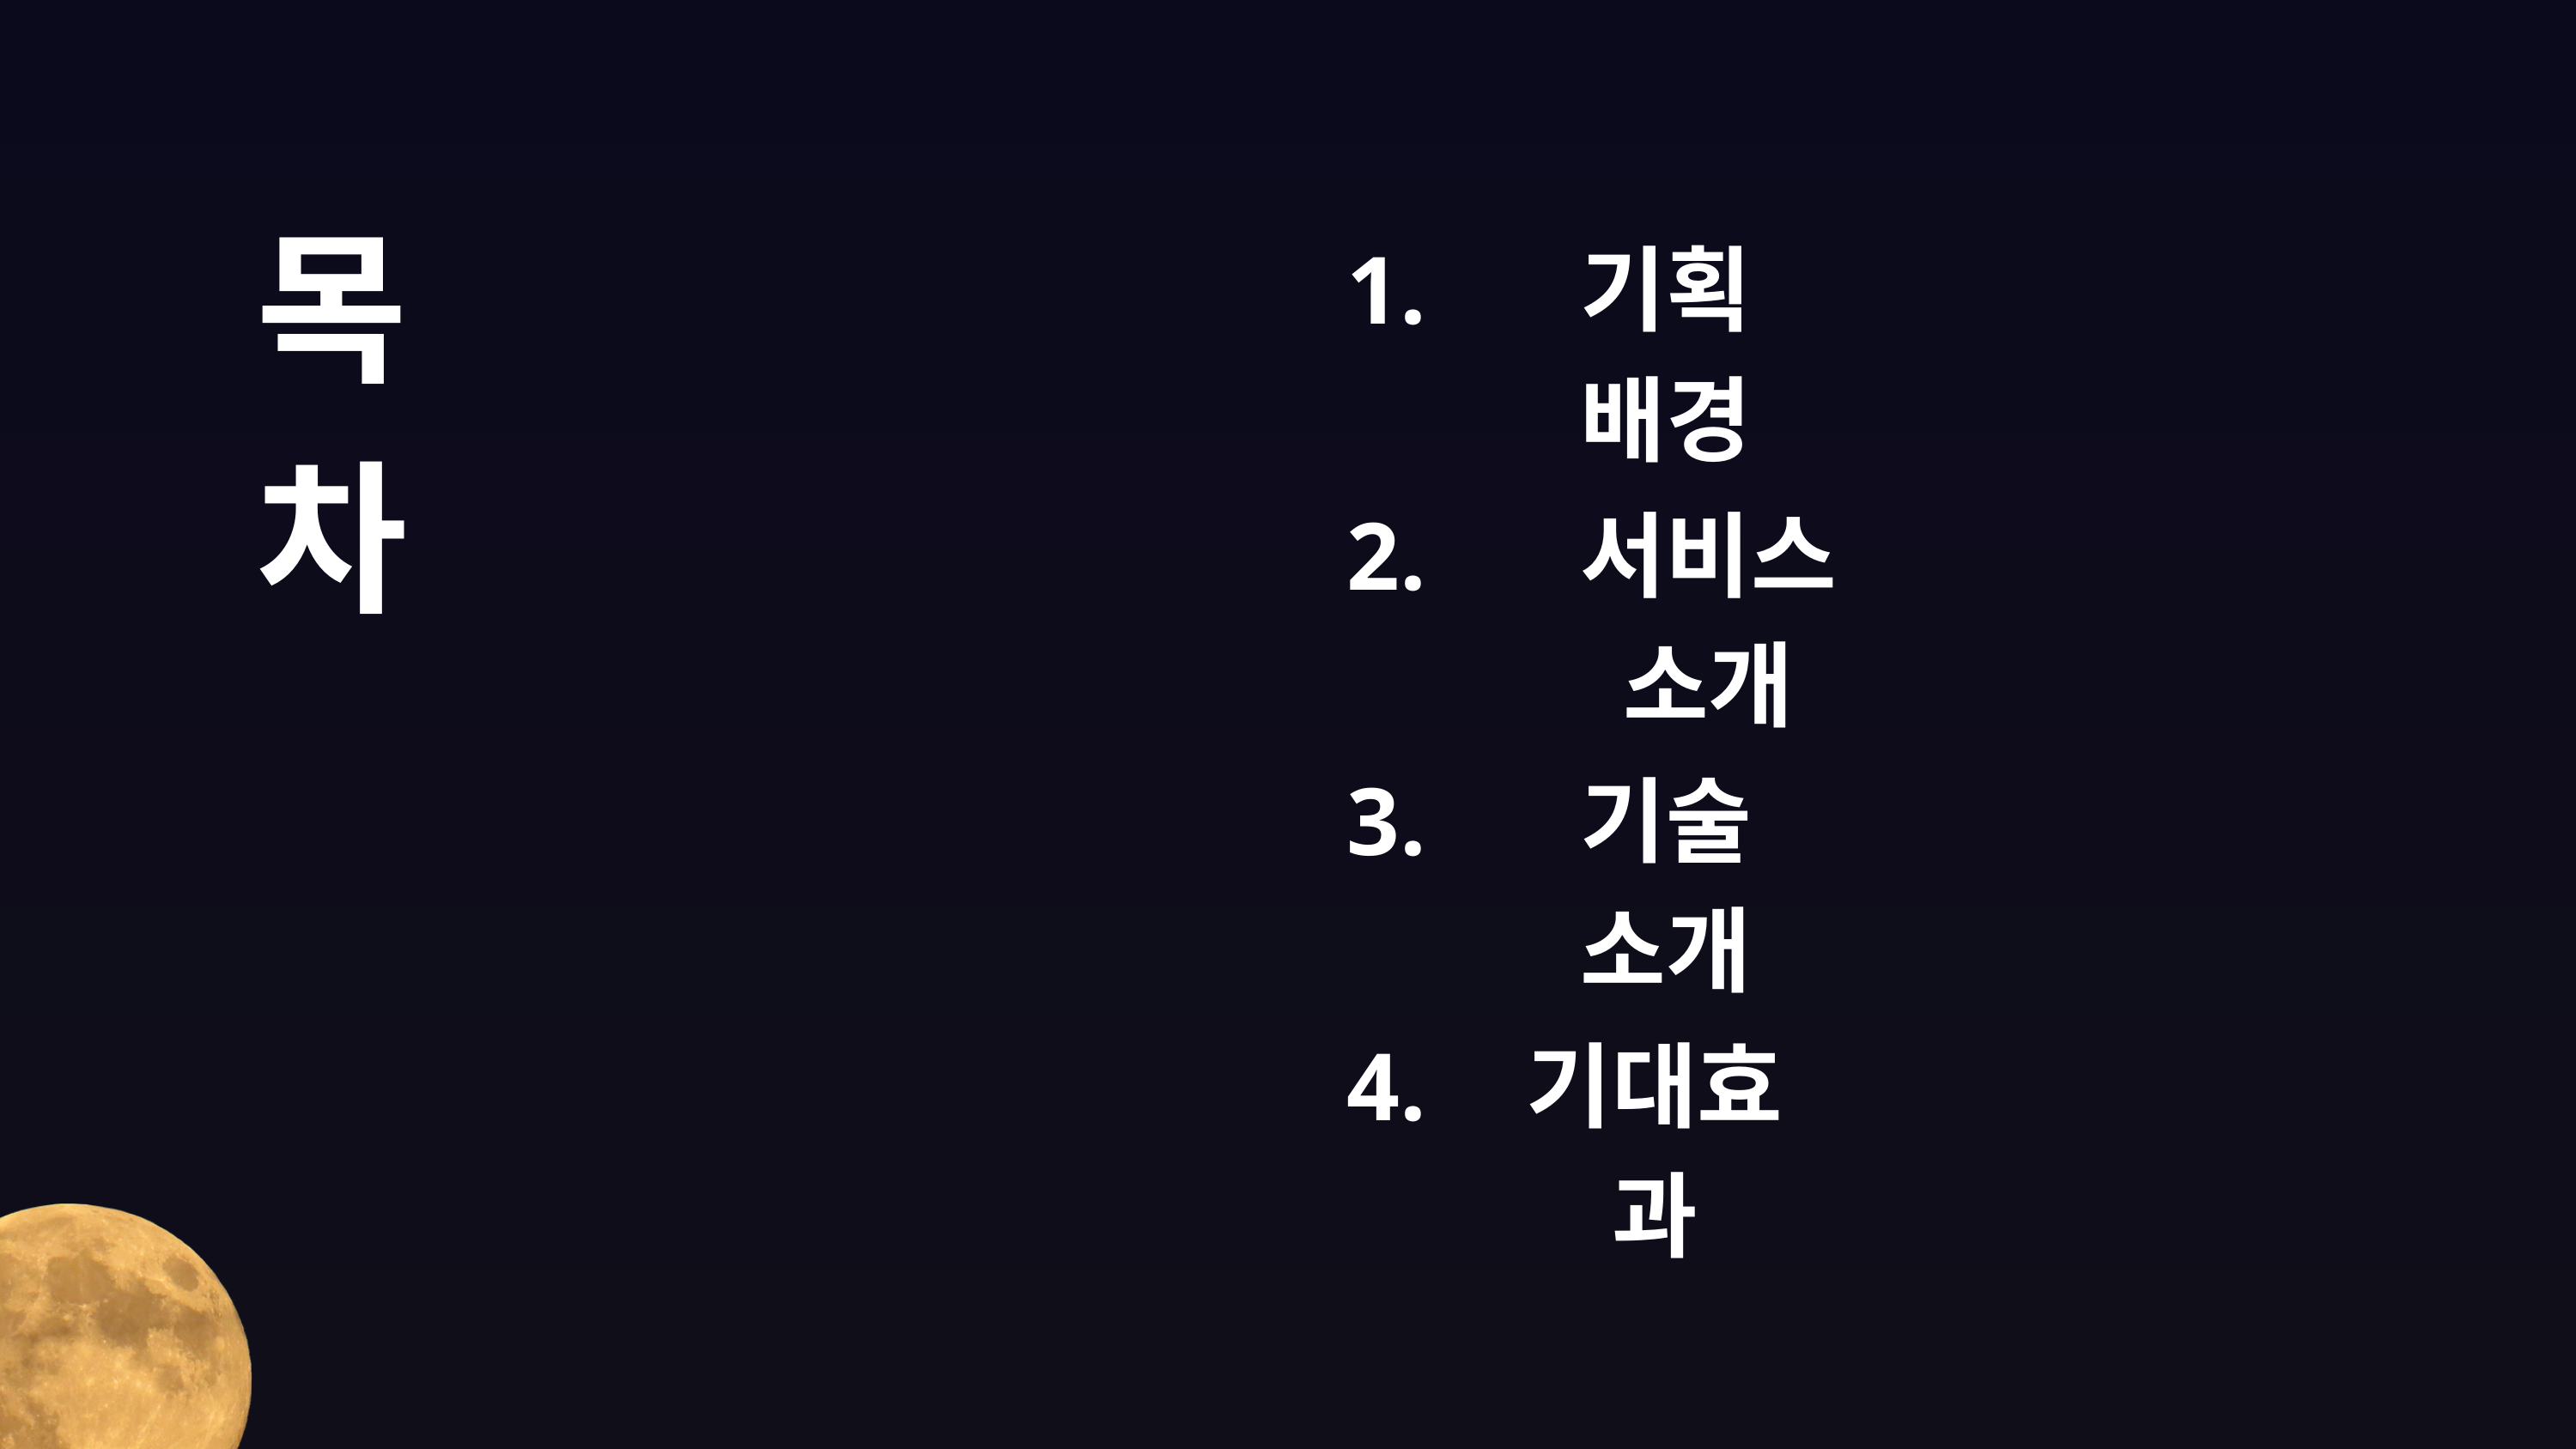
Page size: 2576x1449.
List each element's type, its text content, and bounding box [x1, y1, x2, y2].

text_box 기대효과 [1485, 1009, 1824, 1270]
text_box 4. [1342, 1009, 1432, 1139]
text_box 서비스 소개 [1485, 478, 1932, 739]
text_box 목차 [182, 172, 483, 633]
text_box 1. [1342, 213, 1432, 343]
text_box 기술 소개 [1485, 743, 1847, 1004]
text_box 3. [1342, 743, 1432, 874]
text_box 기획 배경 [1485, 213, 1847, 473]
text_box [0, 1203, 252, 1449]
text_box 2. [1342, 478, 1432, 609]
